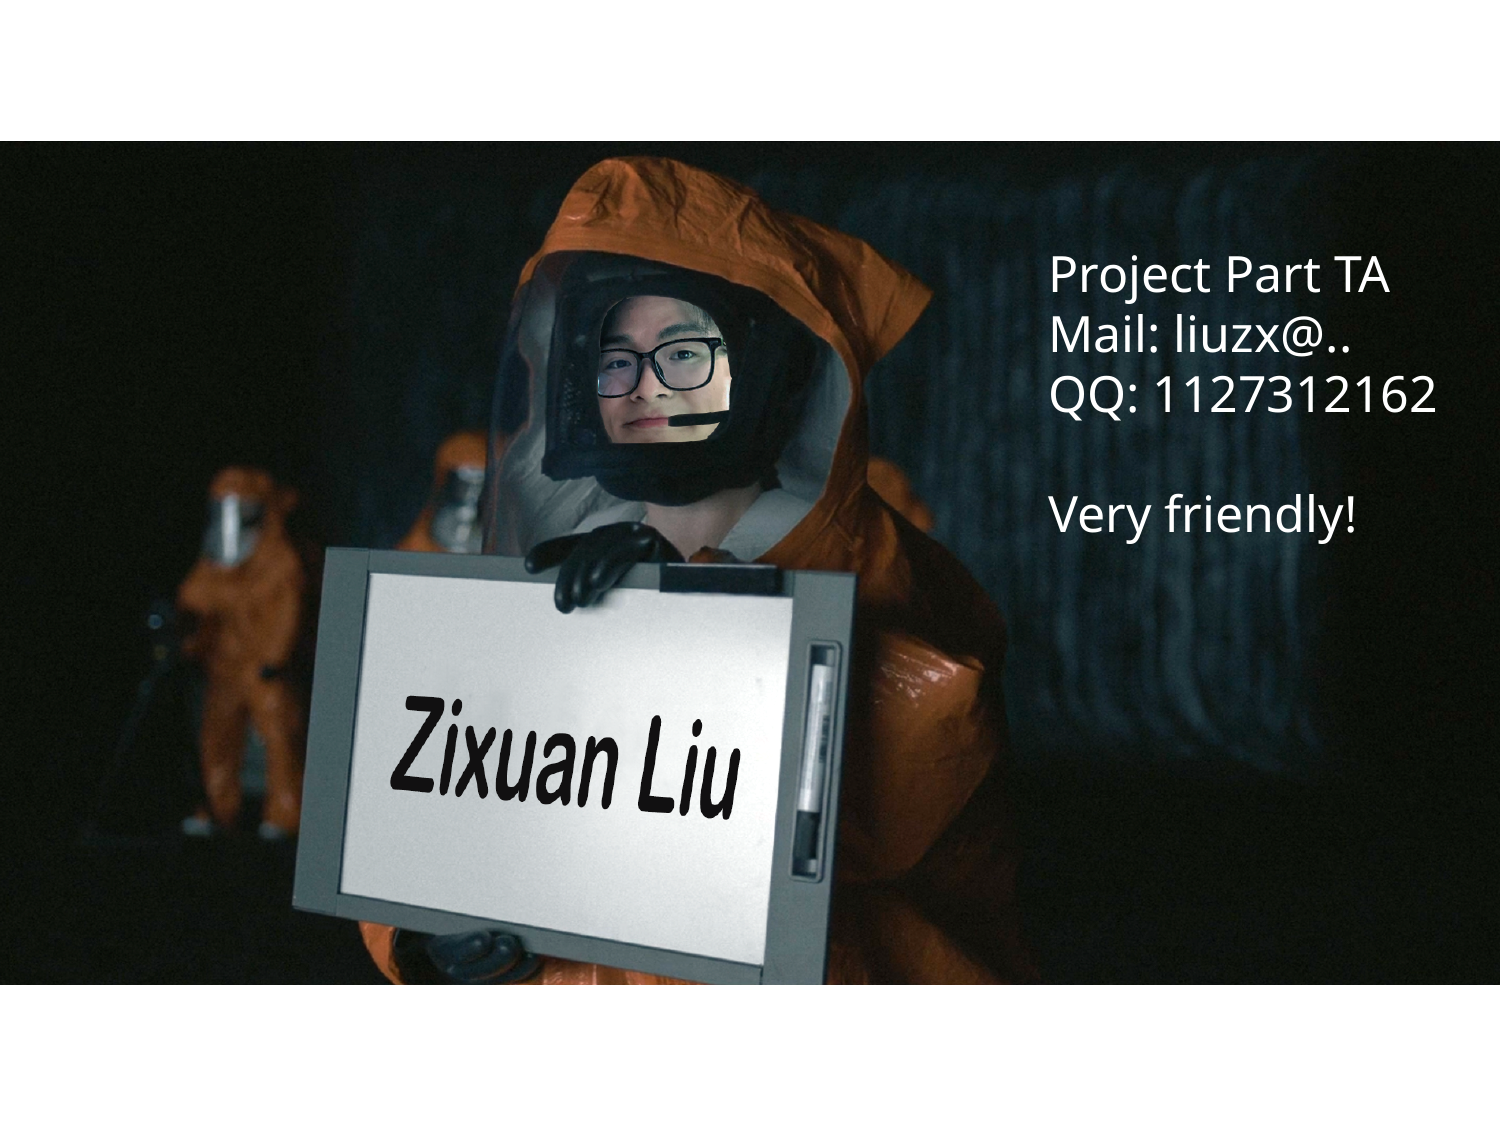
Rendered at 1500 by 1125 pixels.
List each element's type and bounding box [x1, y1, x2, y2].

picture [0, 140, 1500, 985]
